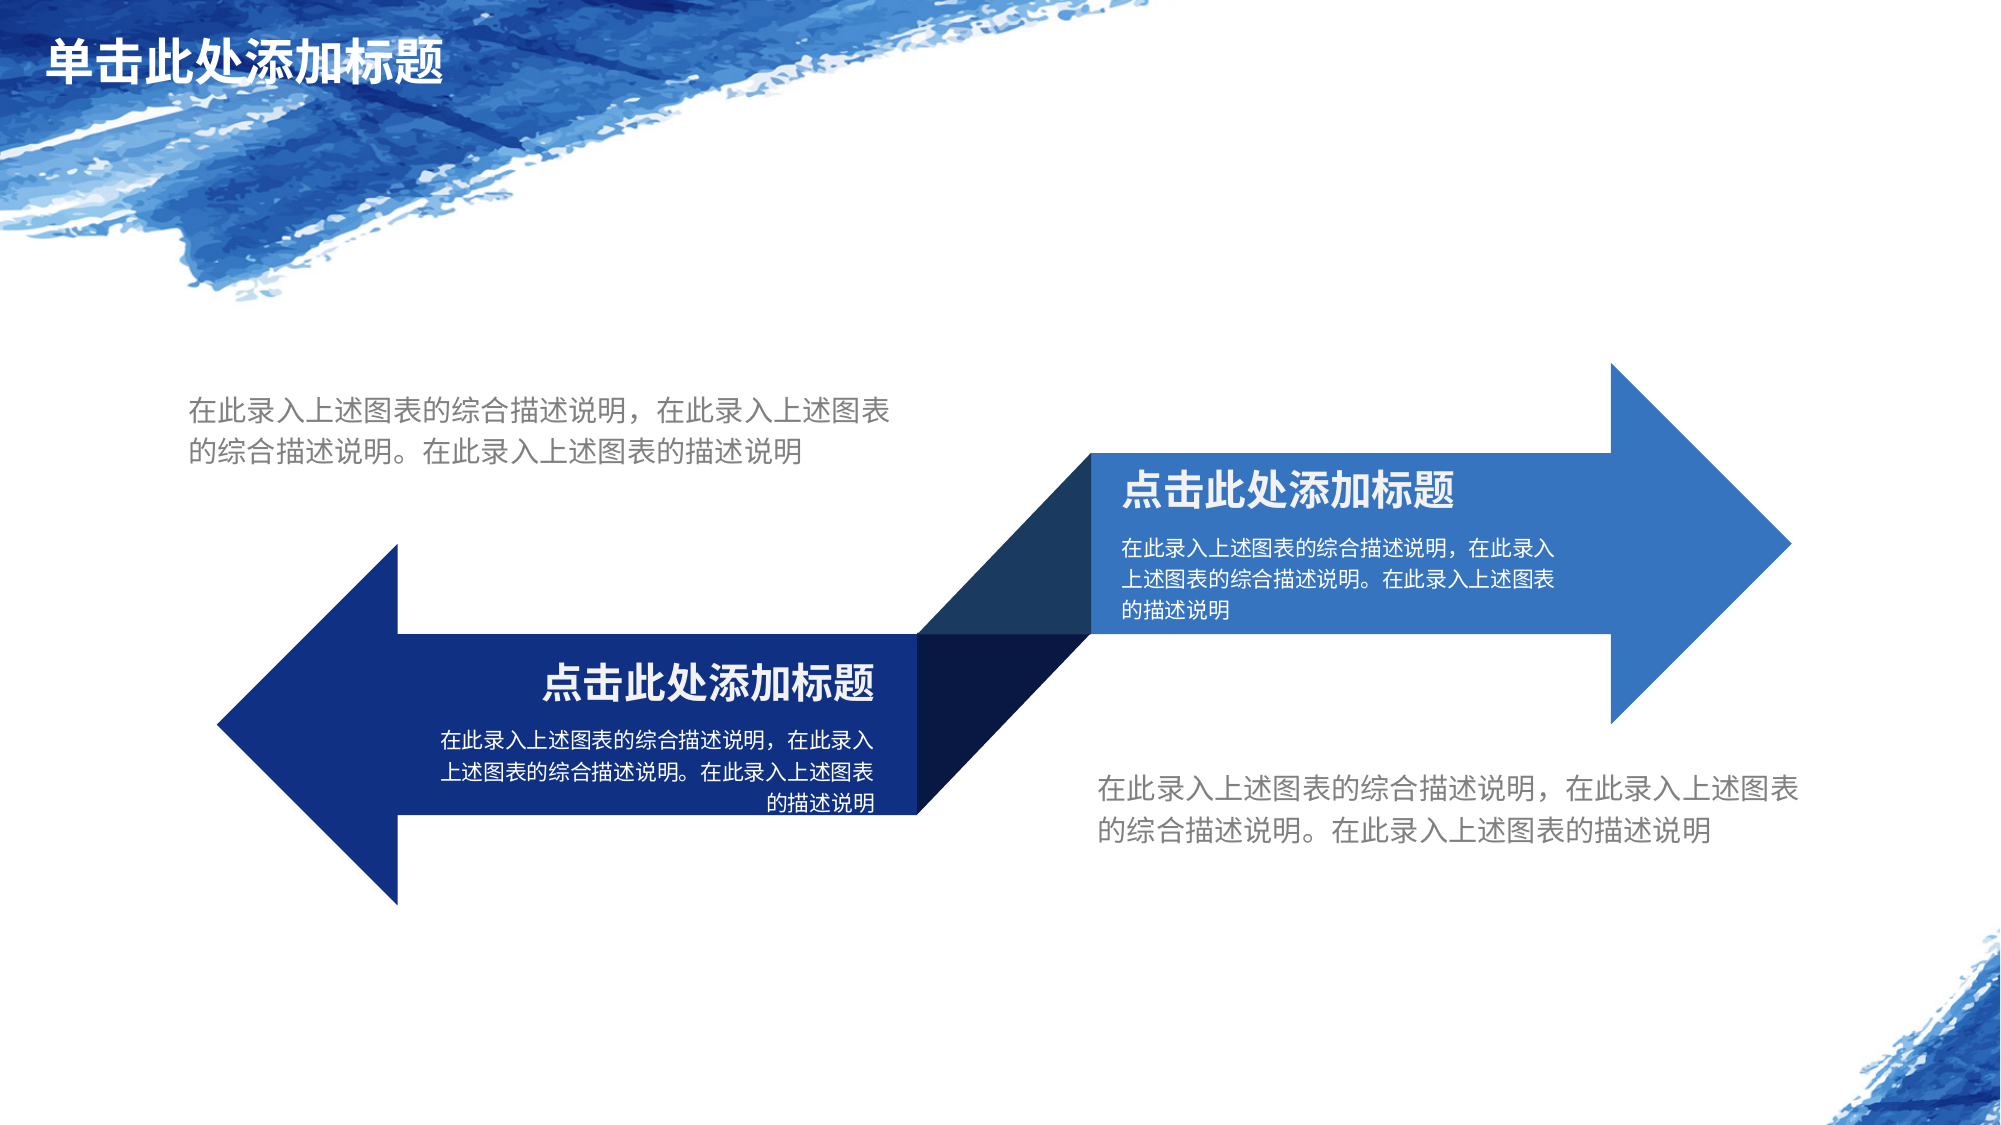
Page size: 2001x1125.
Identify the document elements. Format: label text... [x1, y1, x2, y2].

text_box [216, 543, 1092, 906]
text_box 在此录入上述图表的综合描述说明，在此录入上述图表的综合描述说明。在此录入上述图表的描述说明 [173, 377, 917, 477]
picture [0, 0, 2001, 1125]
title 单击此处添加标题 [29, 25, 1755, 104]
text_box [917, 362, 1792, 725]
text_box 在此录入上述图表的综合描述说明，在此录入上述图表的综合描述说明。在此录入上述图表的描述说明 [1092, 755, 1827, 855]
